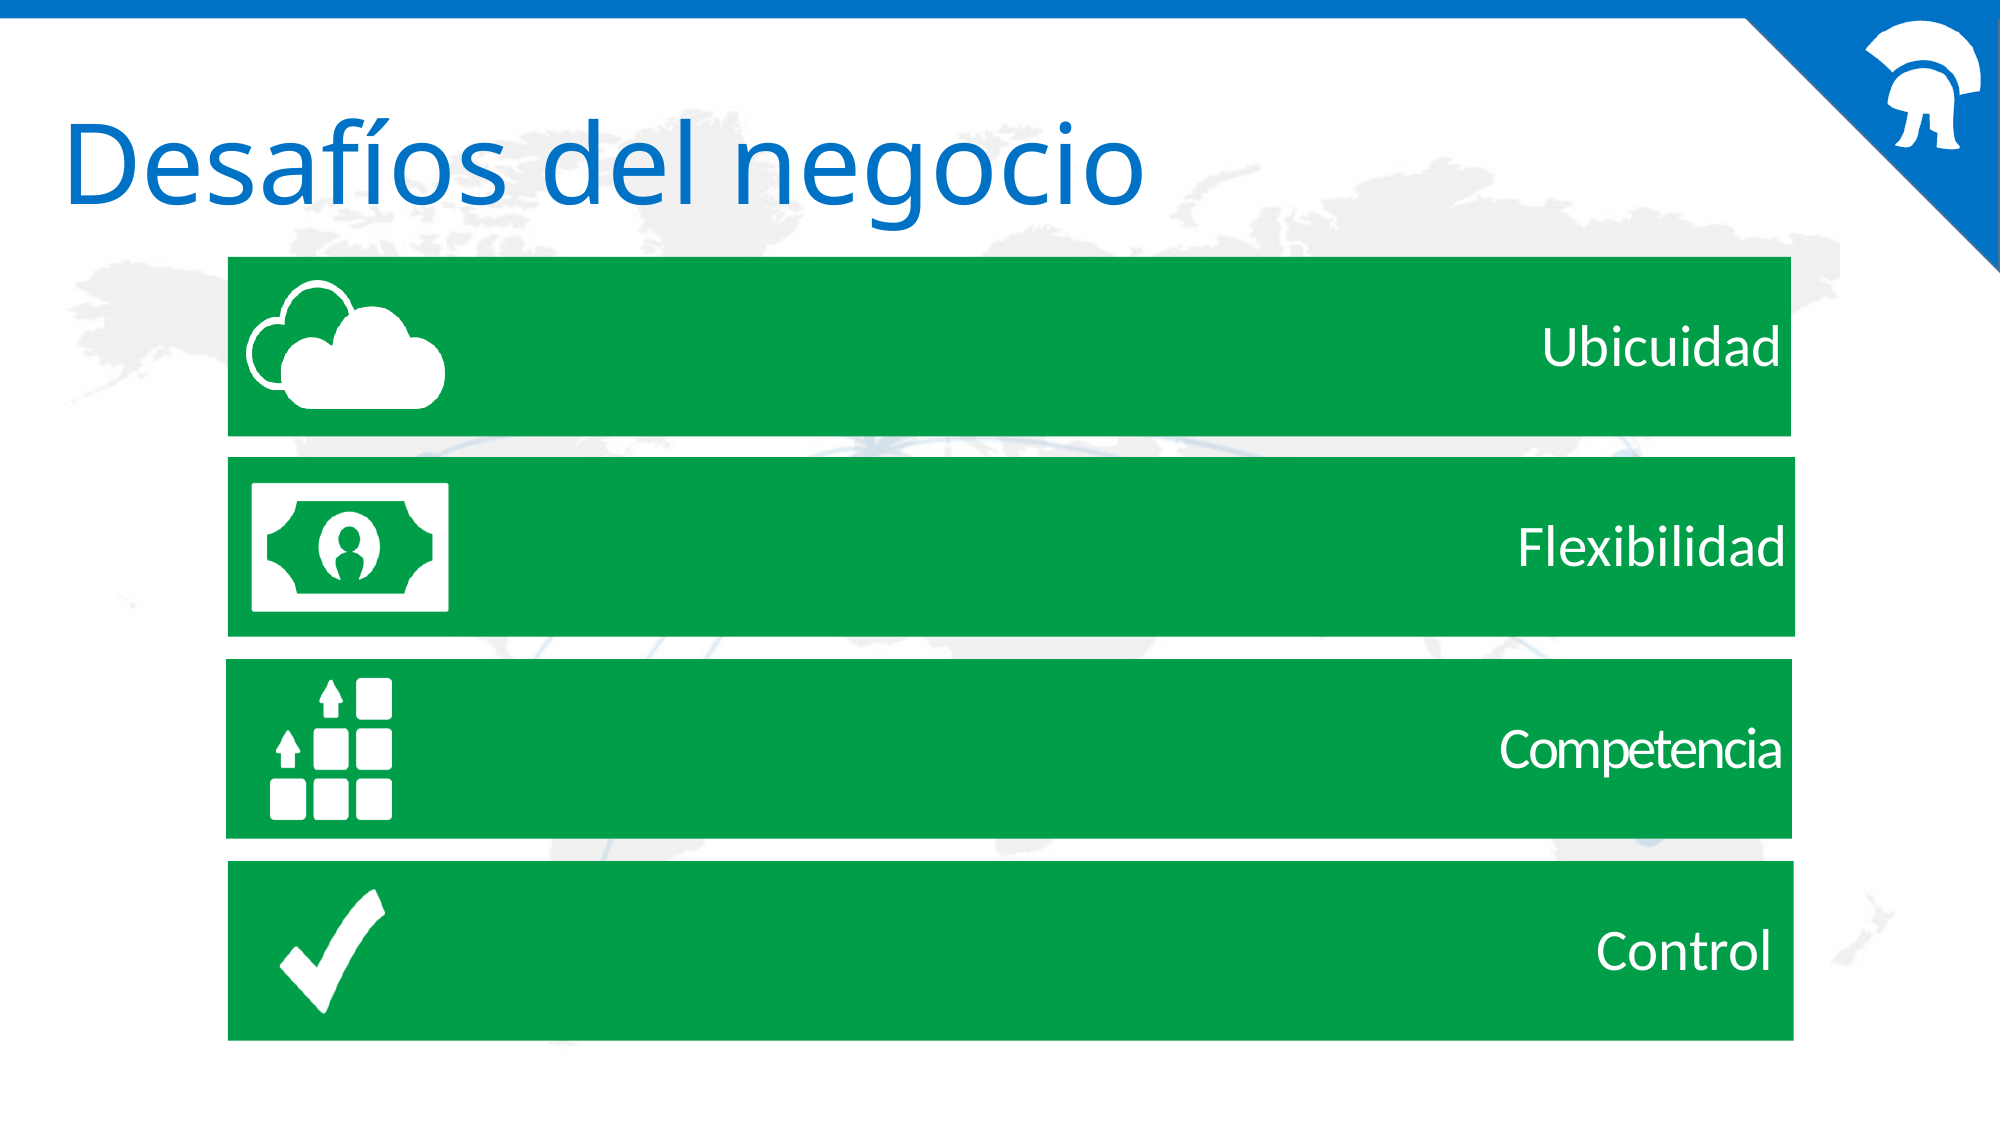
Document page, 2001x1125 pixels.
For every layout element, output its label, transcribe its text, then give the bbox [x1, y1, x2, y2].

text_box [227, 415, 1796, 679]
picture [0, 0, 2001, 1125]
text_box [227, 854, 1794, 1049]
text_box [226, 659, 1793, 839]
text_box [227, 256, 1791, 415]
title Desafíos del negocio [45, 59, 1863, 278]
